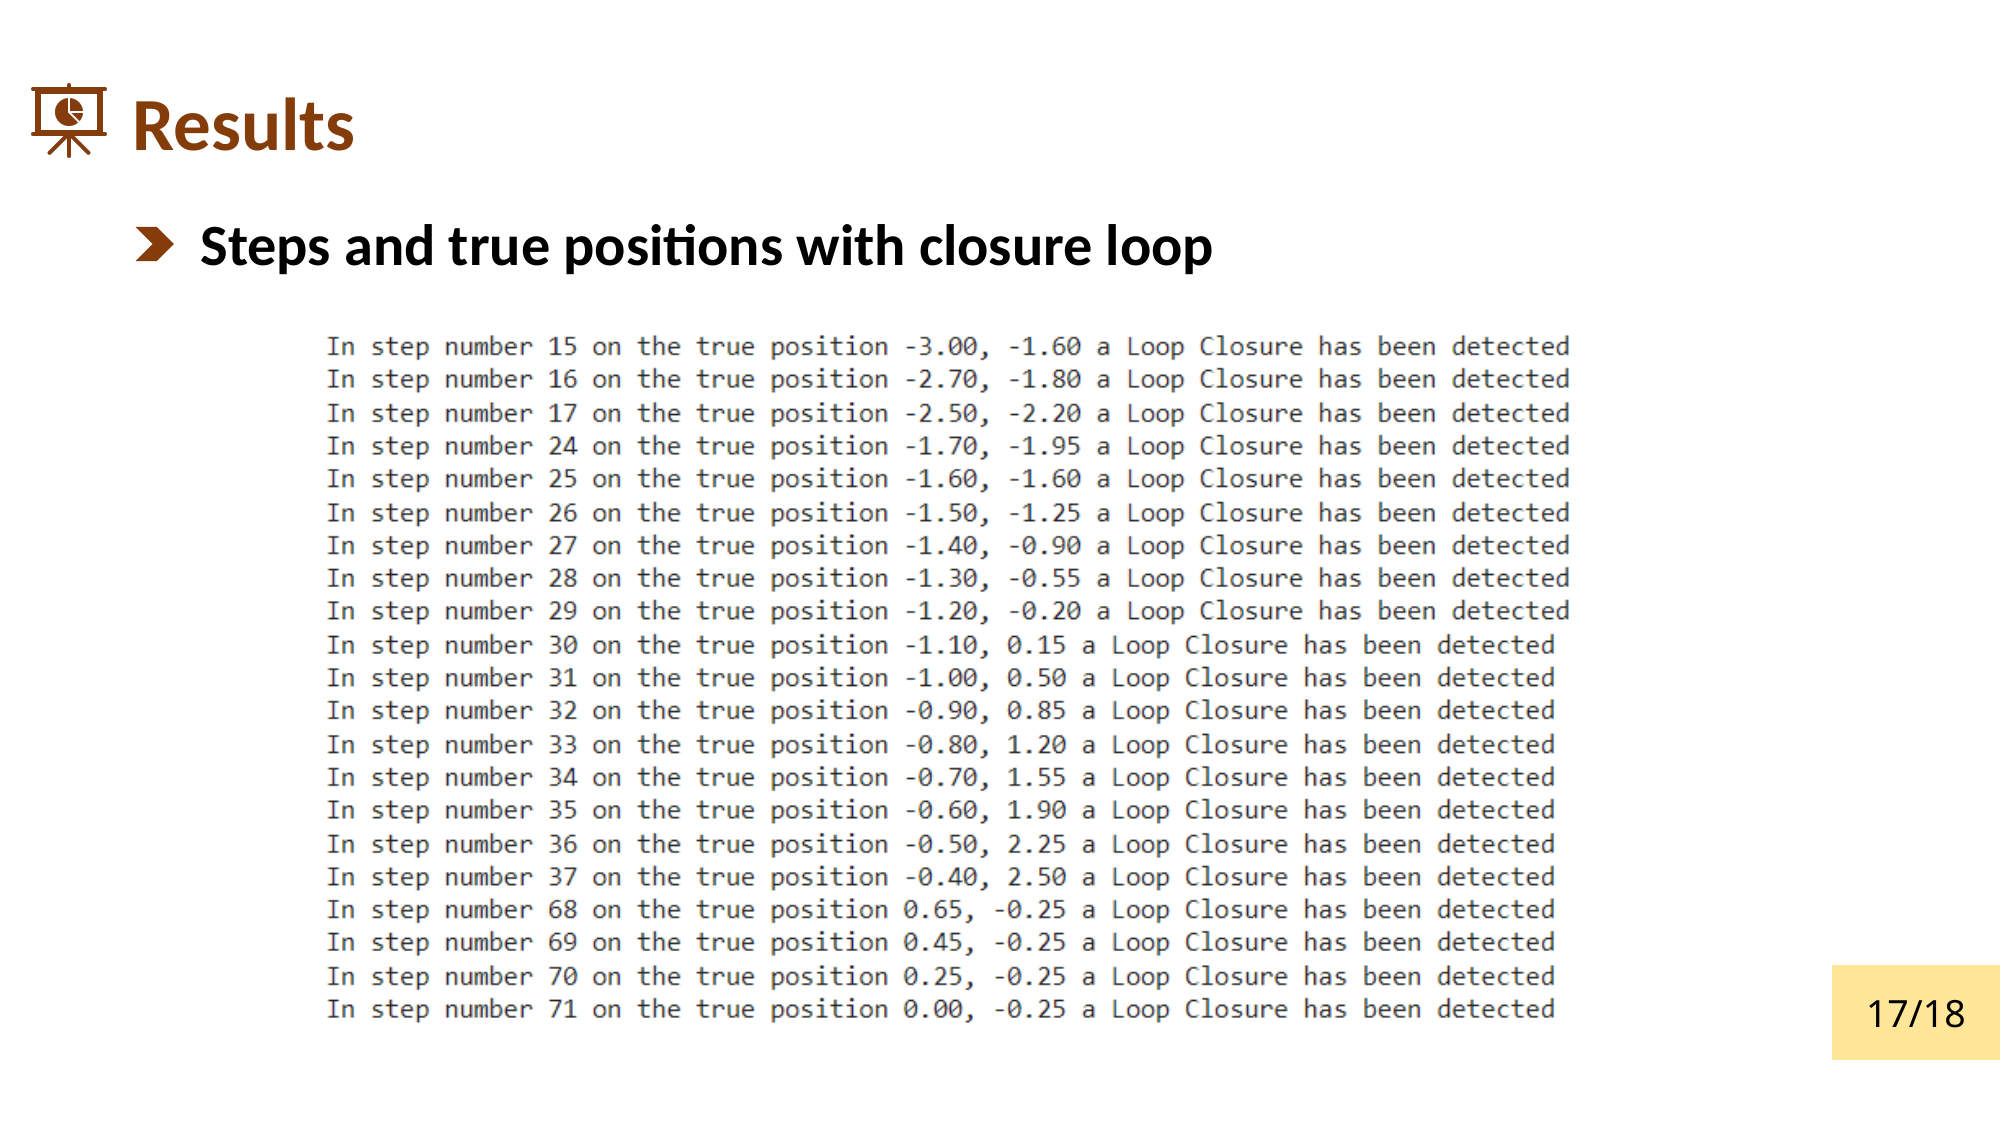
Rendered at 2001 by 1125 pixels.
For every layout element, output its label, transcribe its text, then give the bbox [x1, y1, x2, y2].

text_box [21, 68, 373, 175]
text_box Steps and true positions with closure loop [185, 199, 1833, 285]
text_box [133, 225, 176, 263]
text_box 17/18 [1851, 982, 1981, 1042]
text_box [1831, 964, 2000, 1061]
picture [310, 321, 1603, 1031]
